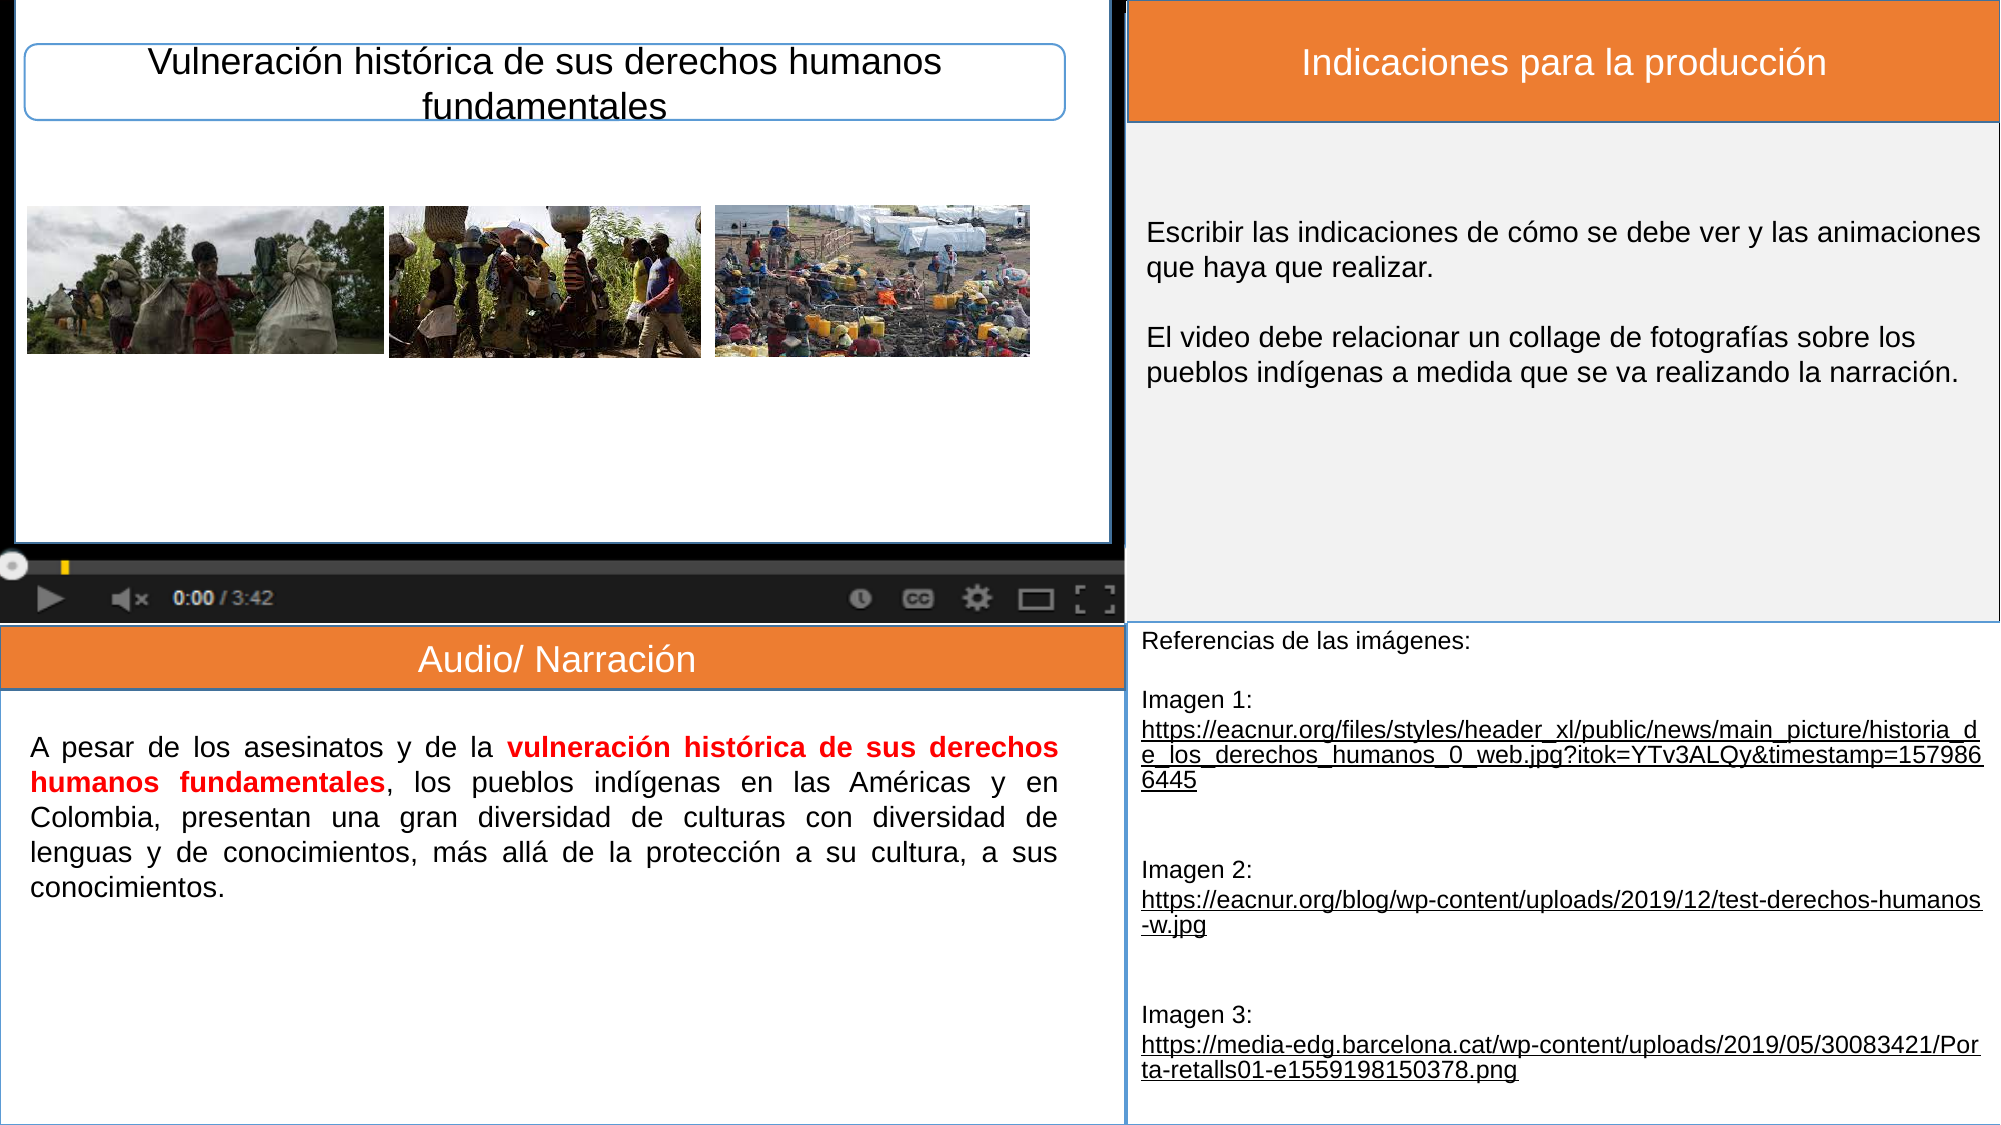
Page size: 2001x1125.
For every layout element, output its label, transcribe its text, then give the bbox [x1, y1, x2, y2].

picture [27, 206, 384, 355]
picture [389, 205, 702, 358]
text_box A pesar de los asesinatos y de la vulneración histórica de sus derechos humanos fundamentales, los pueblos indígenas en las Américas y en Colombia, presentan una gran diversidad de culturas con diversidad de lenguas y de conocimientos, más allá de la protección a su cultura, a sus conocimientos. [15, 721, 1075, 903]
text_box [0, 690, 1125, 1125]
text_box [0, 0, 1127, 623]
picture [715, 205, 1030, 358]
text_box Indicaciones para la producción [1131, 0, 2000, 122]
text_box Audio/ Narración [0, 631, 1125, 690]
text_box [1131, 122, 2000, 206]
text_box Escribir las indicaciones de cómo se debe ver y las animaciones que haya que realizar. El video debe relacionar un collage de fotografías sobre los pueblos indígenas a medida que se va realizando la narración. [1131, 206, 2000, 622]
text_box Referencias de las imágenes: Imagen 1: https://eacnur.org/files/styles/header_xl/public/news/main_picture/historia_de_los_derechos_humanos_0_web.jpg?itok=YTv3ALQy&timestamp=1579866445 Imagen 2: https://eacnur.org/blog/wp-content/uploads/2019/12/test-derechos-humanos-w.jpg Imagen 3: https://media-edg.barcelona.cat/wp-content/uploads/2019/05/30083421/Porta-retalls01-e1559198150378.png [1126, 622, 2000, 1125]
